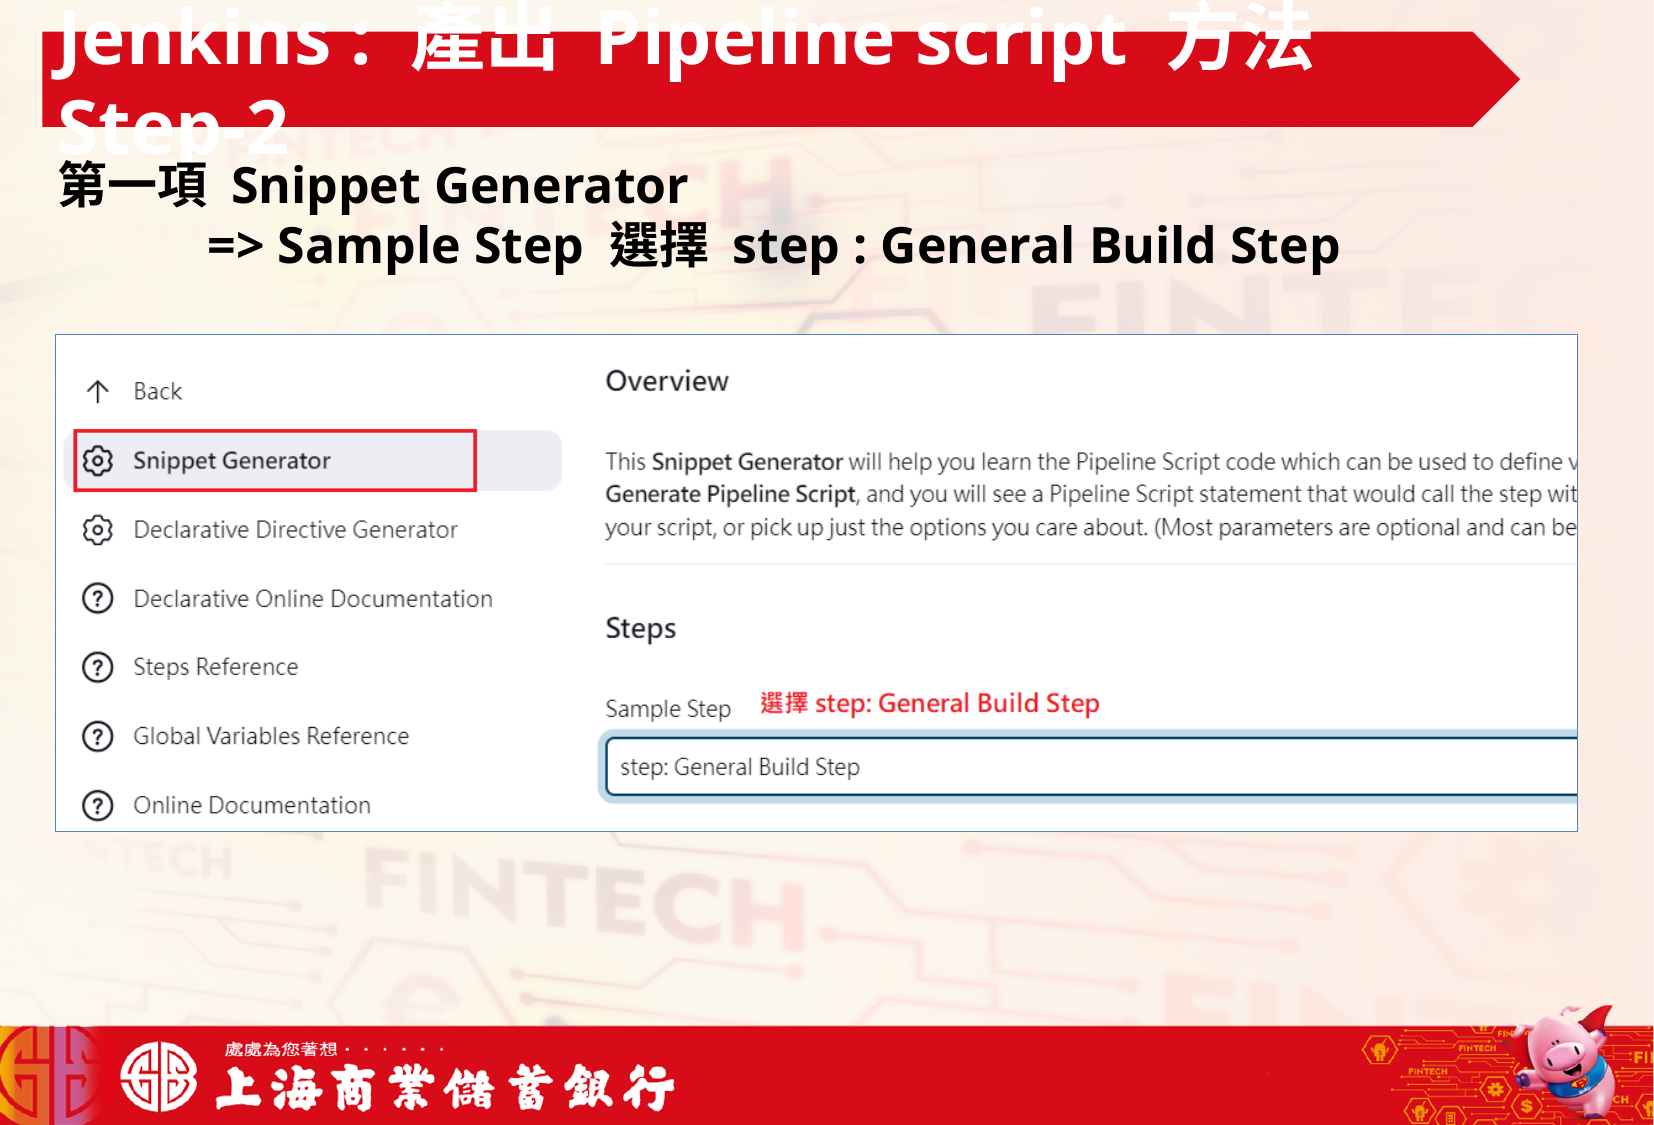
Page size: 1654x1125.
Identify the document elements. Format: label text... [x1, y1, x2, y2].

text_box 第一項 Snippet Generator => Sample Step 選擇 step : General Build Step [43, 146, 1561, 281]
text_box Jenkins : 產出 Pipeline script 方法 Step-2 [42, 31, 1521, 127]
picture [0, 0, 1654, 1125]
